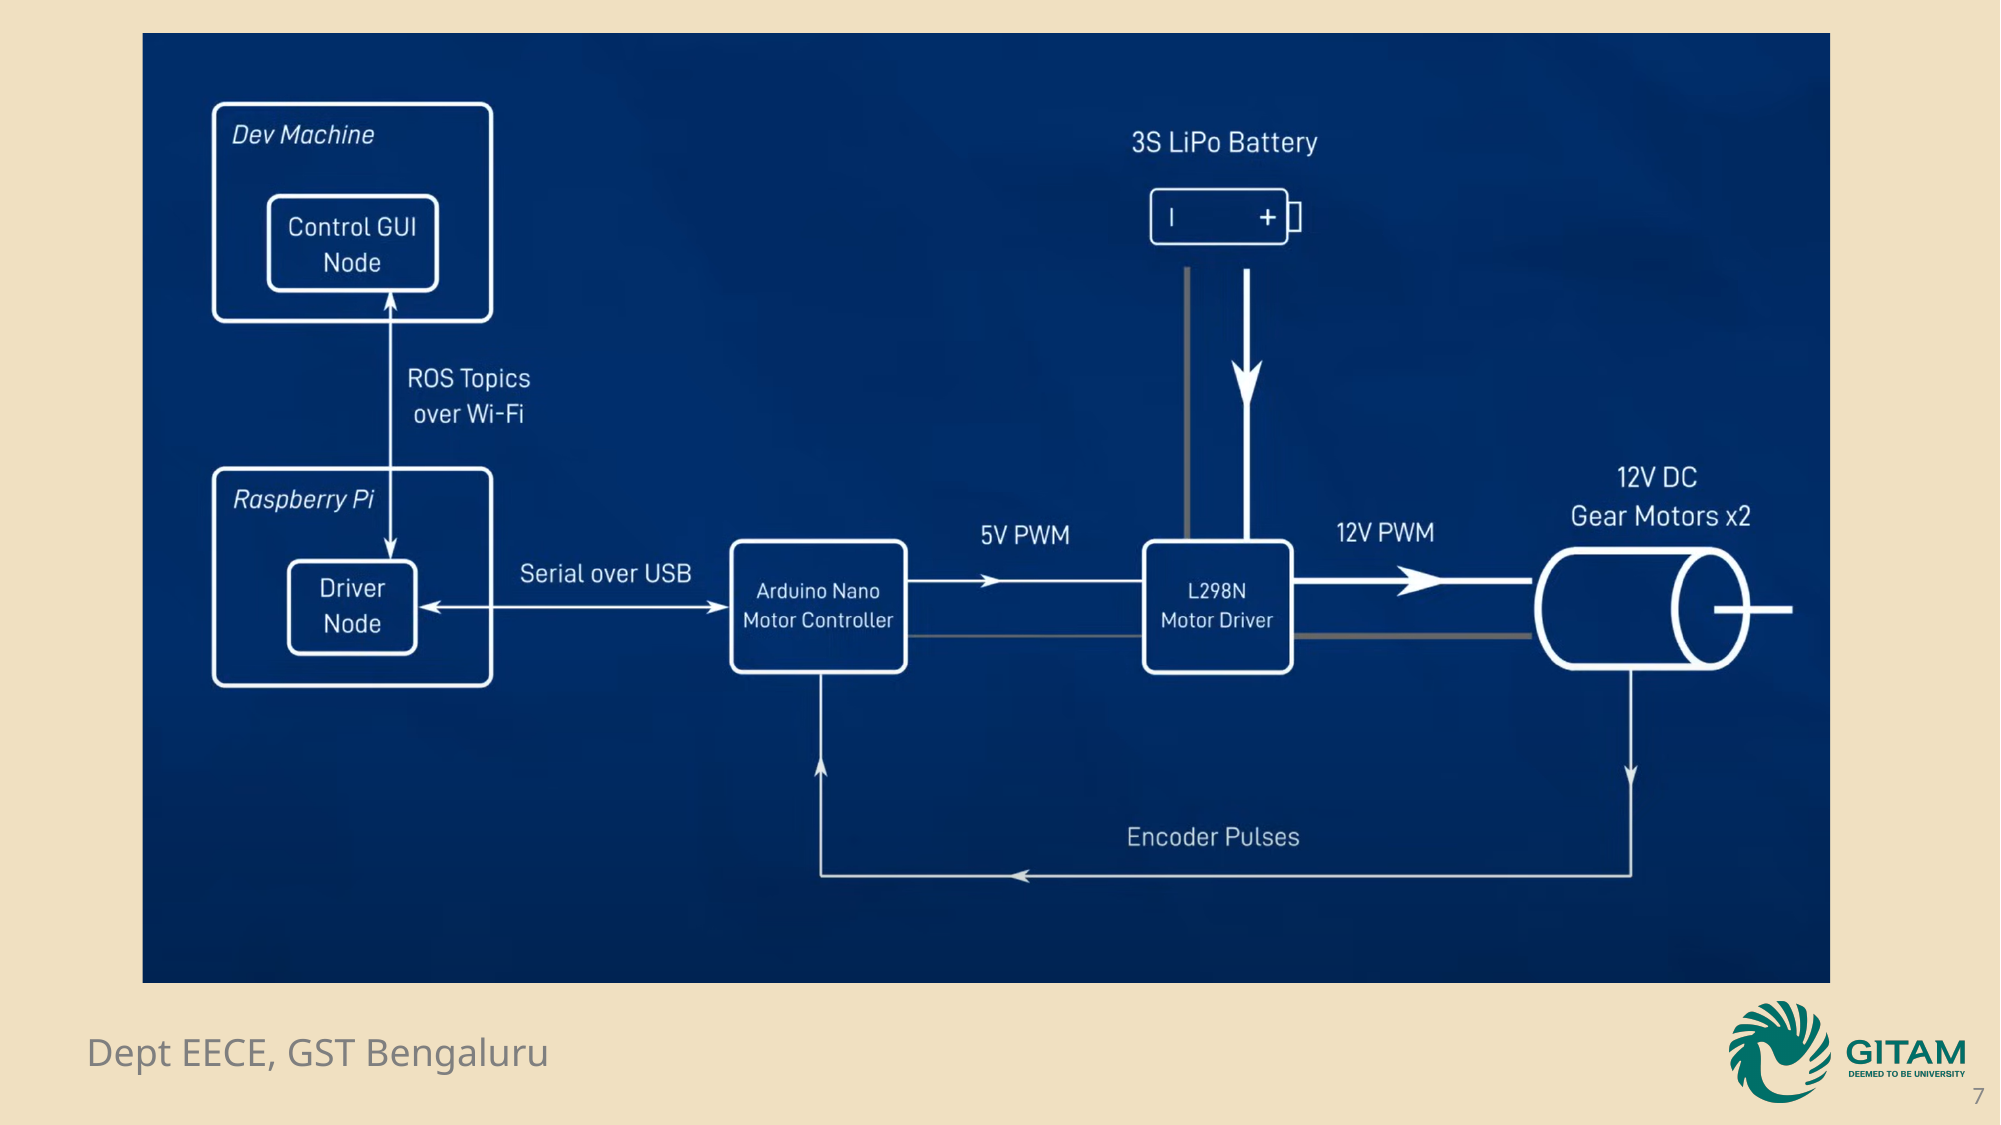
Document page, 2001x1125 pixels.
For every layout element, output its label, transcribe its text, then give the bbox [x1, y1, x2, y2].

slide_number 7 [1550, 1065, 2000, 1125]
picture [142, 32, 1831, 983]
picture [1729, 1001, 1965, 1065]
